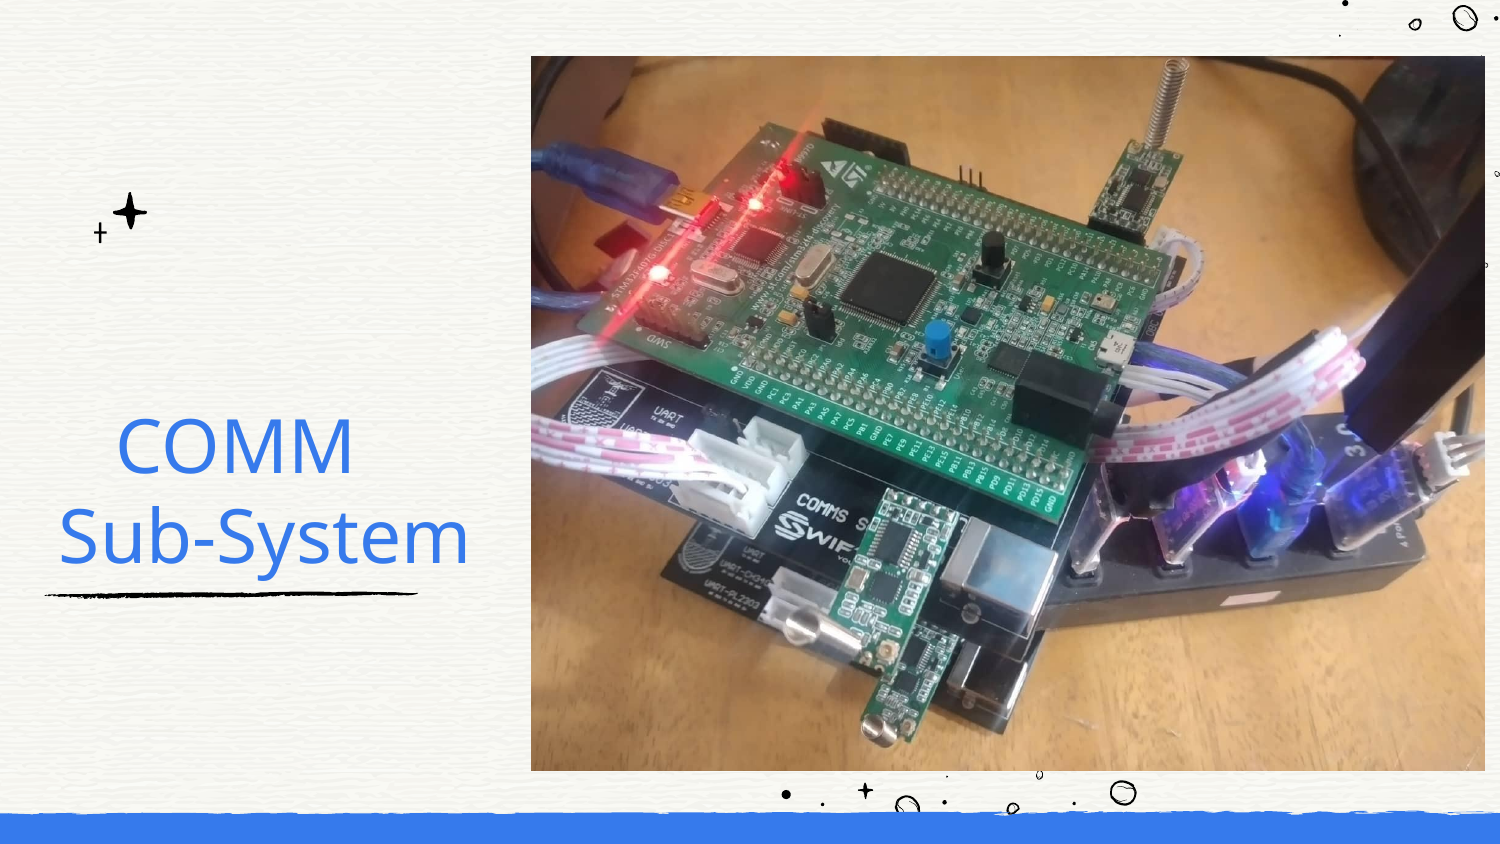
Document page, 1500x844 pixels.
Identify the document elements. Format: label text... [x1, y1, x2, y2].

picture [0, 0, 1500, 814]
picture [899, 798, 917, 811]
text_box [44, 591, 419, 599]
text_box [93, 191, 148, 244]
title COMM Sub-System [0, 320, 509, 568]
